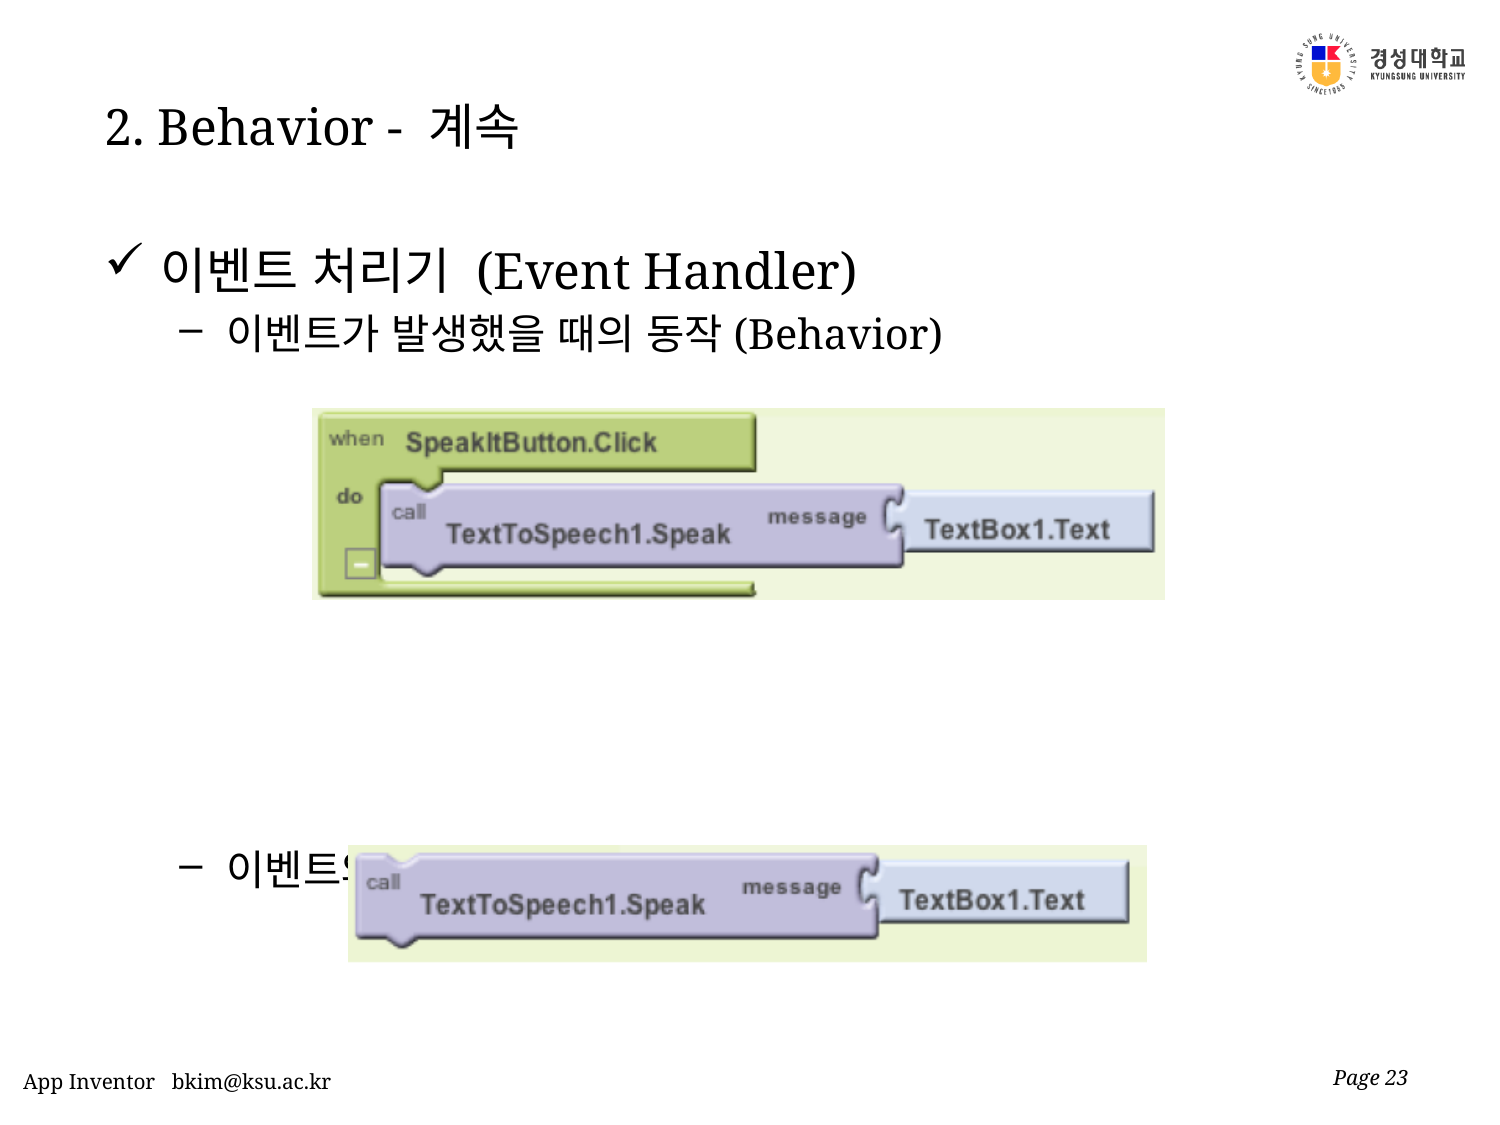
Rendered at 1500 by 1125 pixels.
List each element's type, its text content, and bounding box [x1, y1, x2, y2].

title 2. Behavior - 계속 [89, 54, 1235, 197]
slide_number Page 23 [1149, 1024, 1424, 1101]
picture [348, 845, 1147, 964]
picture [312, 408, 1165, 600]
picture [1293, 30, 1471, 99]
list 이벤트 처리기 (Event Handler) 이벤트가 발생했을 때의 동작(Behavior) 이벤트와 연관되지 않은 동작은 결코 실행될 수 없음 [89, 231, 1424, 1036]
